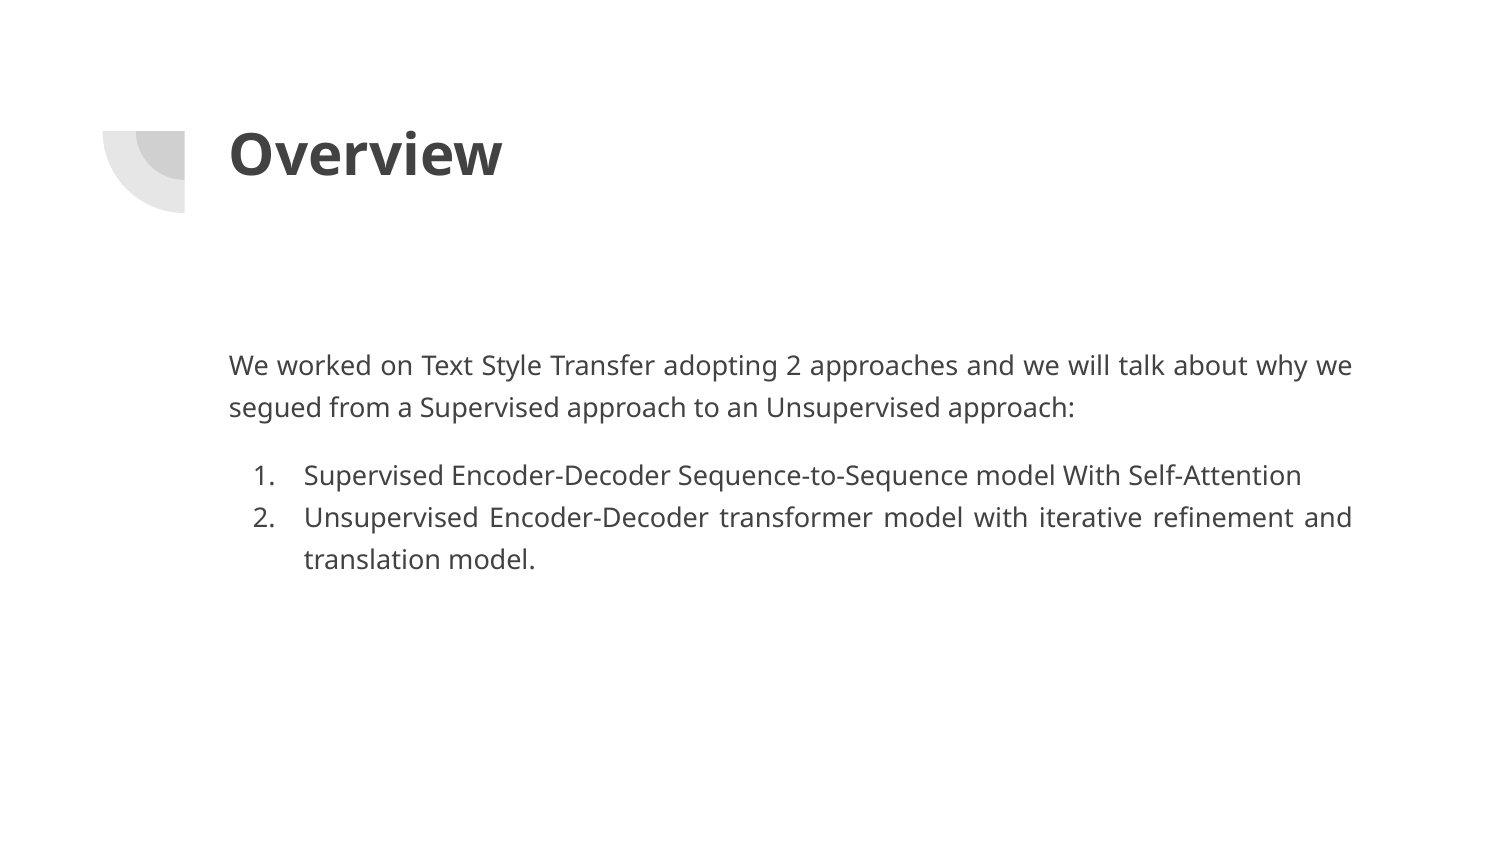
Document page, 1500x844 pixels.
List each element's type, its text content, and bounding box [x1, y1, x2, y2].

list We worked on Text Style Transfer adopting 2 approaches and we will talk about why we segued from a Supervised approach to an Unsupervised approach: Supervised Encoder-Decoder Sequence-to-Sequence model With Self-Attention Unsupervised Encoder-Decoder transformer model with iterative refinement and translation model. [213, 326, 1368, 744]
title Overview [213, 98, 1368, 263]
